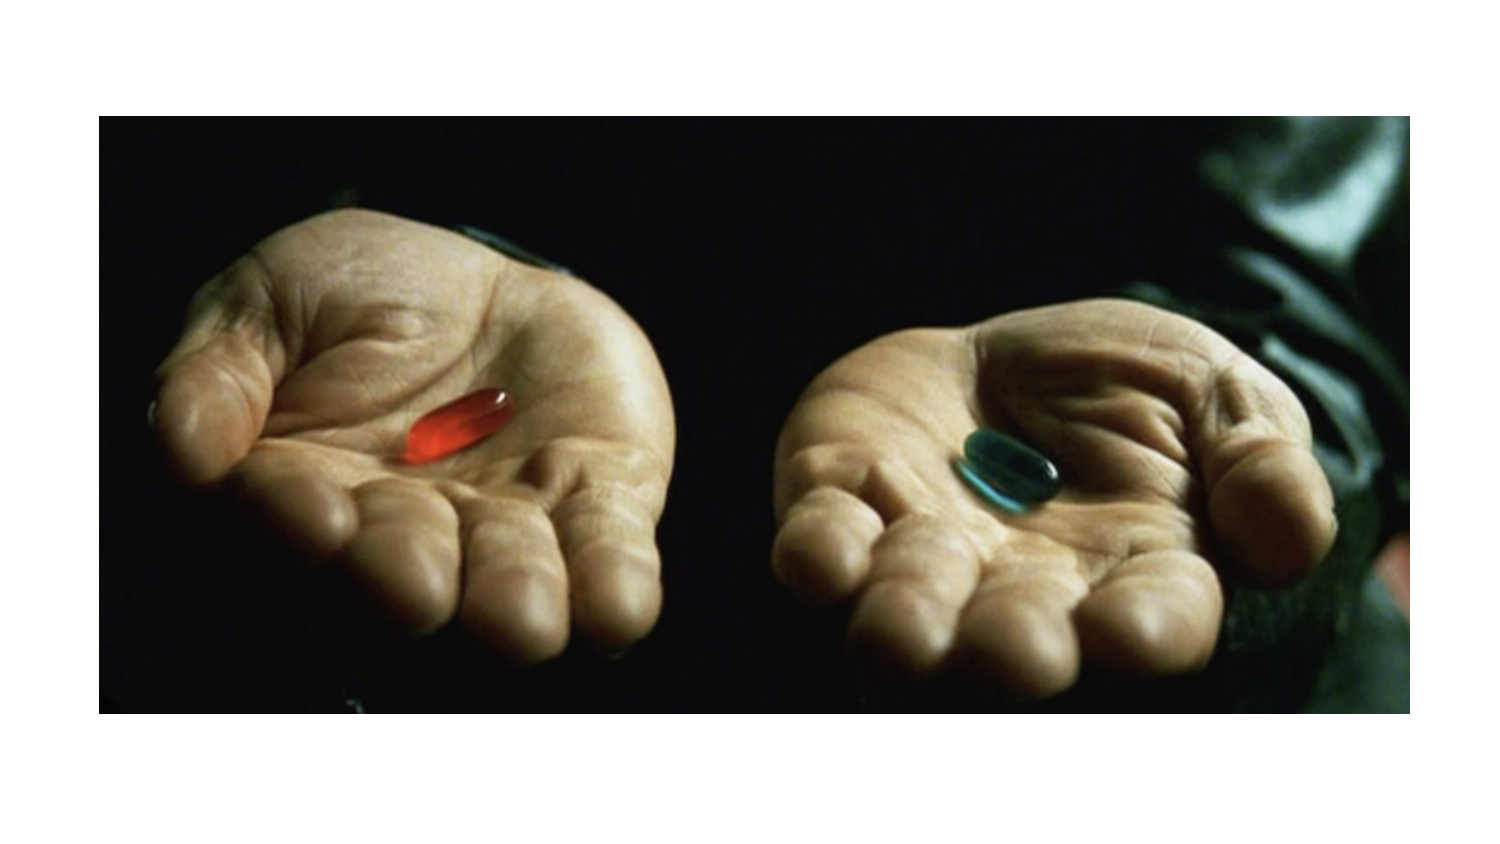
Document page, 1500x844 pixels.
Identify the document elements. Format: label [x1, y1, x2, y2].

picture [99, 116, 1410, 715]
